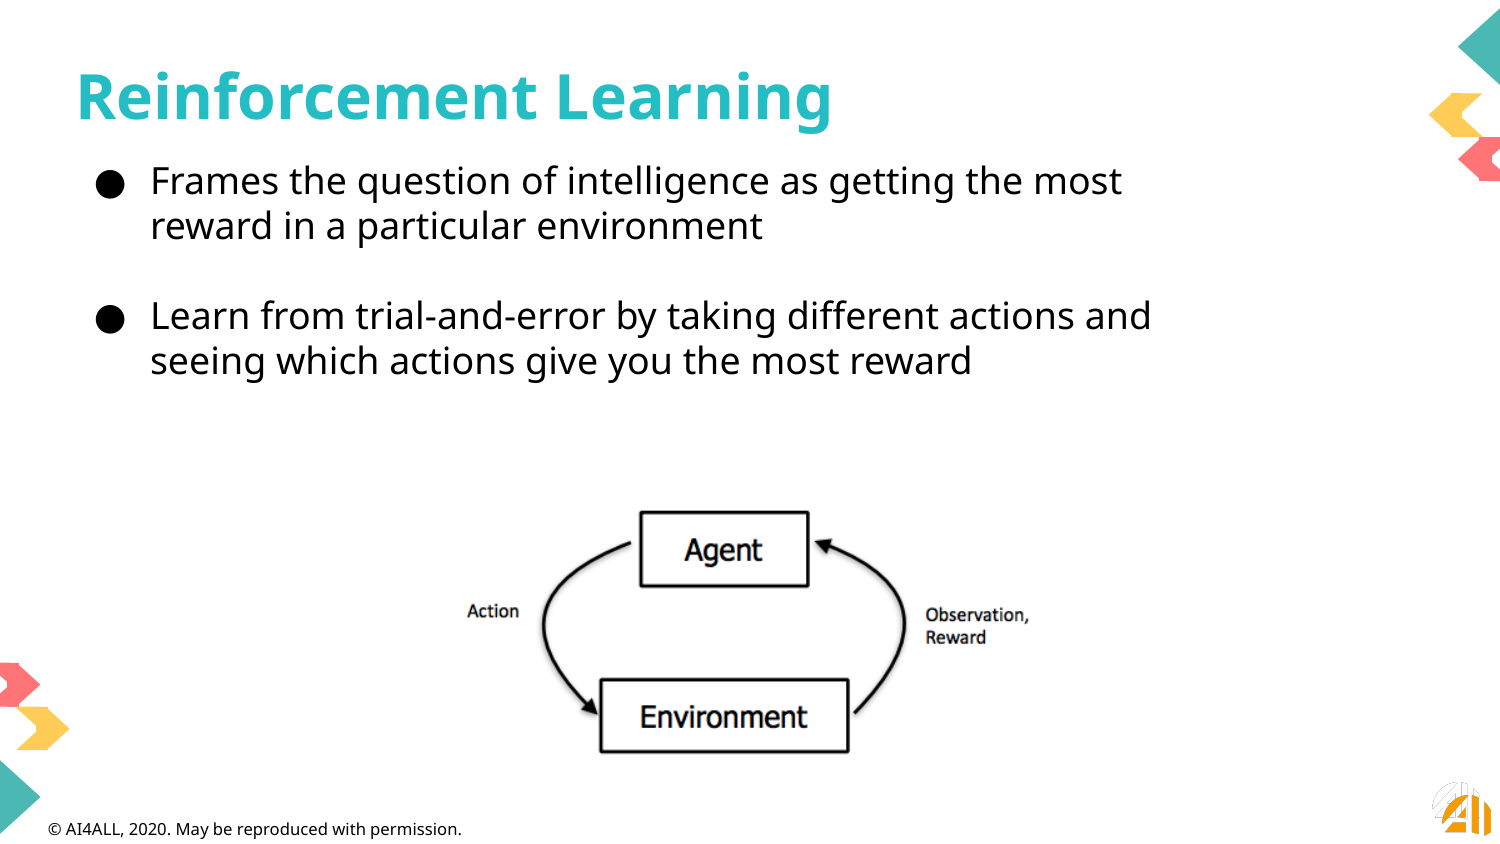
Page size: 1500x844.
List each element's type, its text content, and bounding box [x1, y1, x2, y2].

picture [451, 487, 1049, 782]
list Frames the question of intelligence as getting the most reward in a particular environment Learn from trial-and-error by taking different actions and seeing which actions give you the most reward [75, 157, 1198, 707]
title Reinforcement Learning [75, 56, 1296, 117]
picture [1432, 782, 1491, 836]
